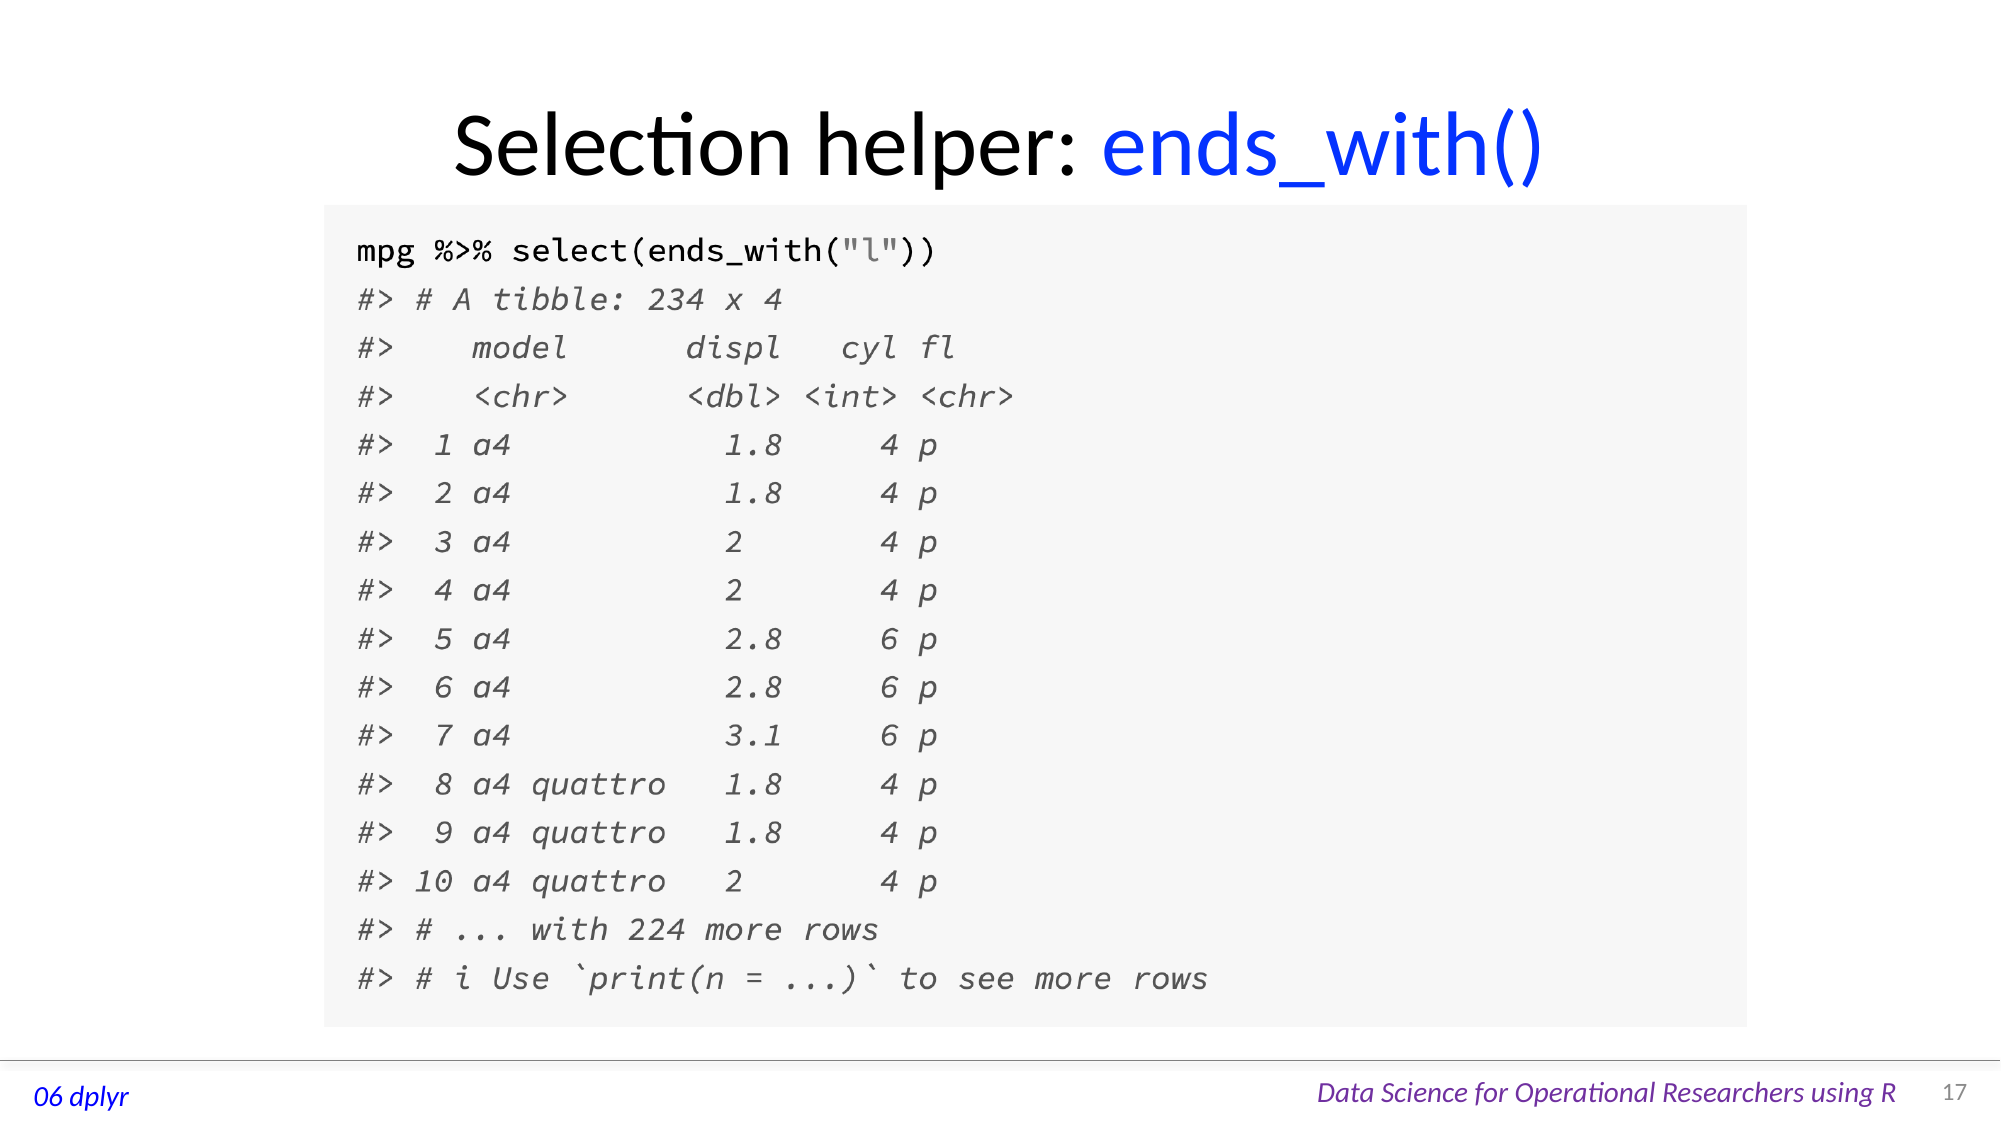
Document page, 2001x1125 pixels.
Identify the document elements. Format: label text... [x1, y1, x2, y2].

slide_number 17 [1899, 1060, 1983, 1120]
title Selection helper: ends_with() [99, 45, 1900, 233]
picture [324, 198, 1747, 1028]
